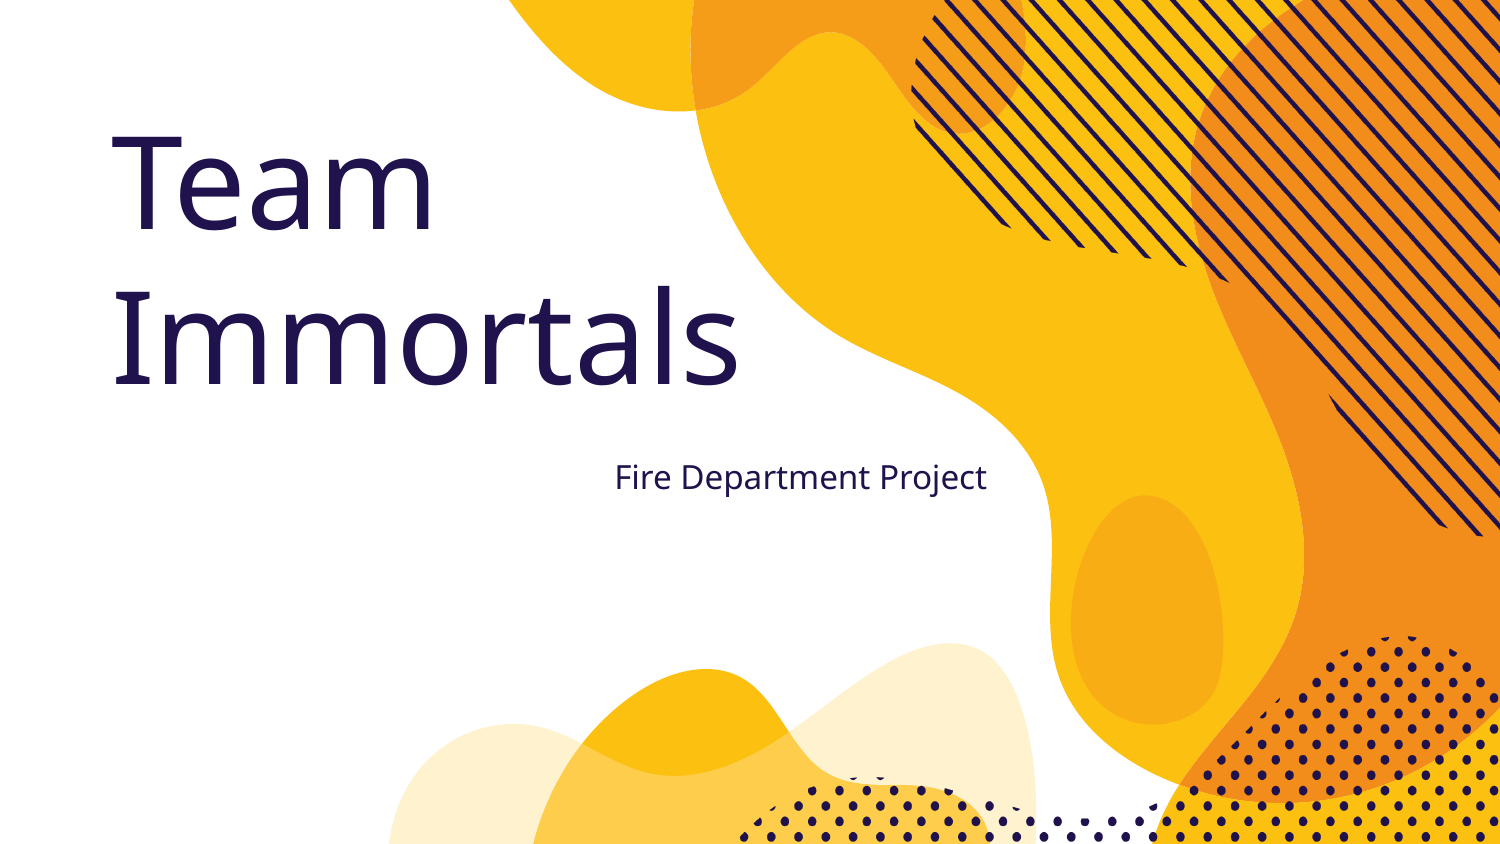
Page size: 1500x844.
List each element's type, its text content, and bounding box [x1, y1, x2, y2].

picture [726, 636, 1500, 844]
title Team Immortals [96, 86, 871, 424]
picture [911, 0, 1500, 537]
subtitle Fire Department Project [599, 441, 1018, 525]
